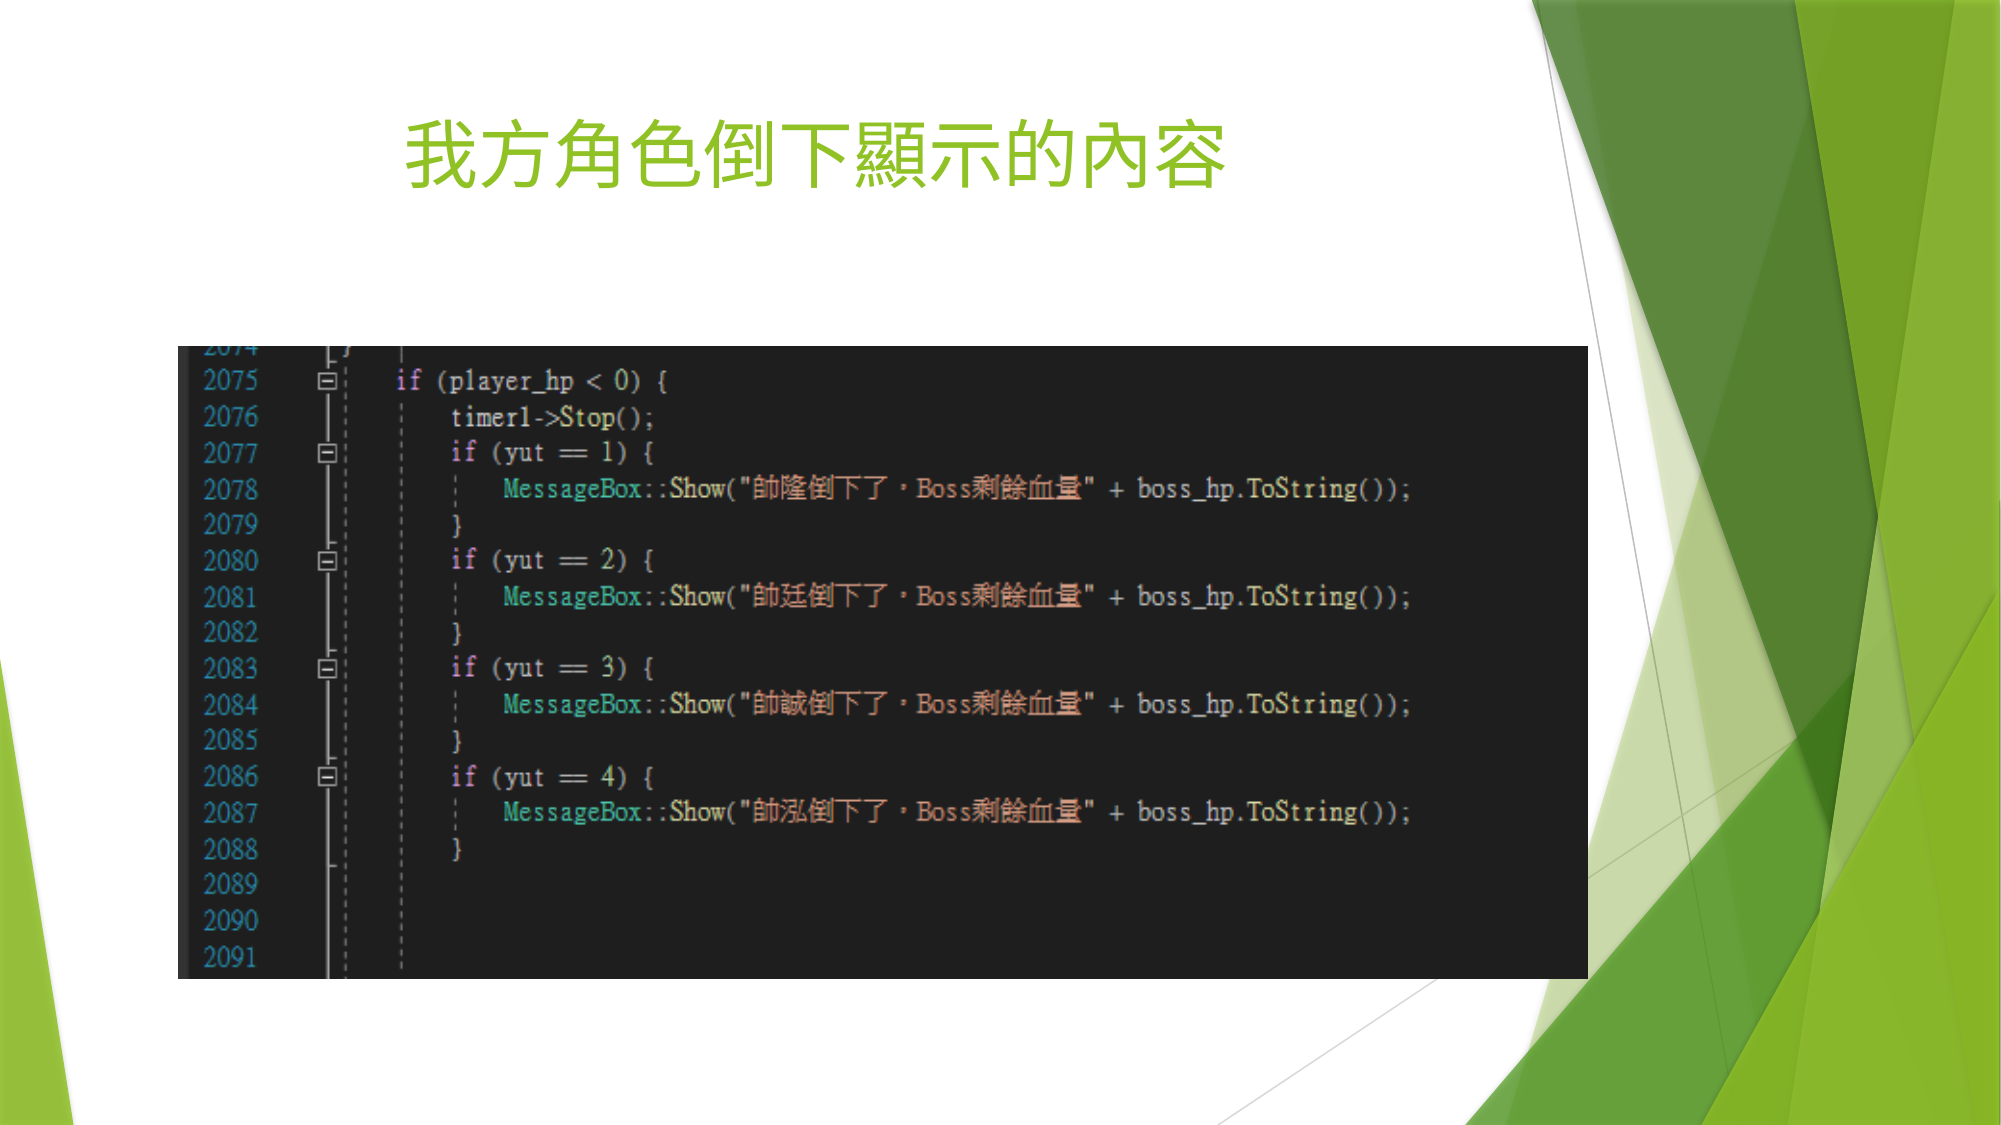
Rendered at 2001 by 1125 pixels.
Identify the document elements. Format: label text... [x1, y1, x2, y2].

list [177, 346, 1588, 980]
title 我方角色倒下顯示的內容 [111, 99, 1522, 317]
